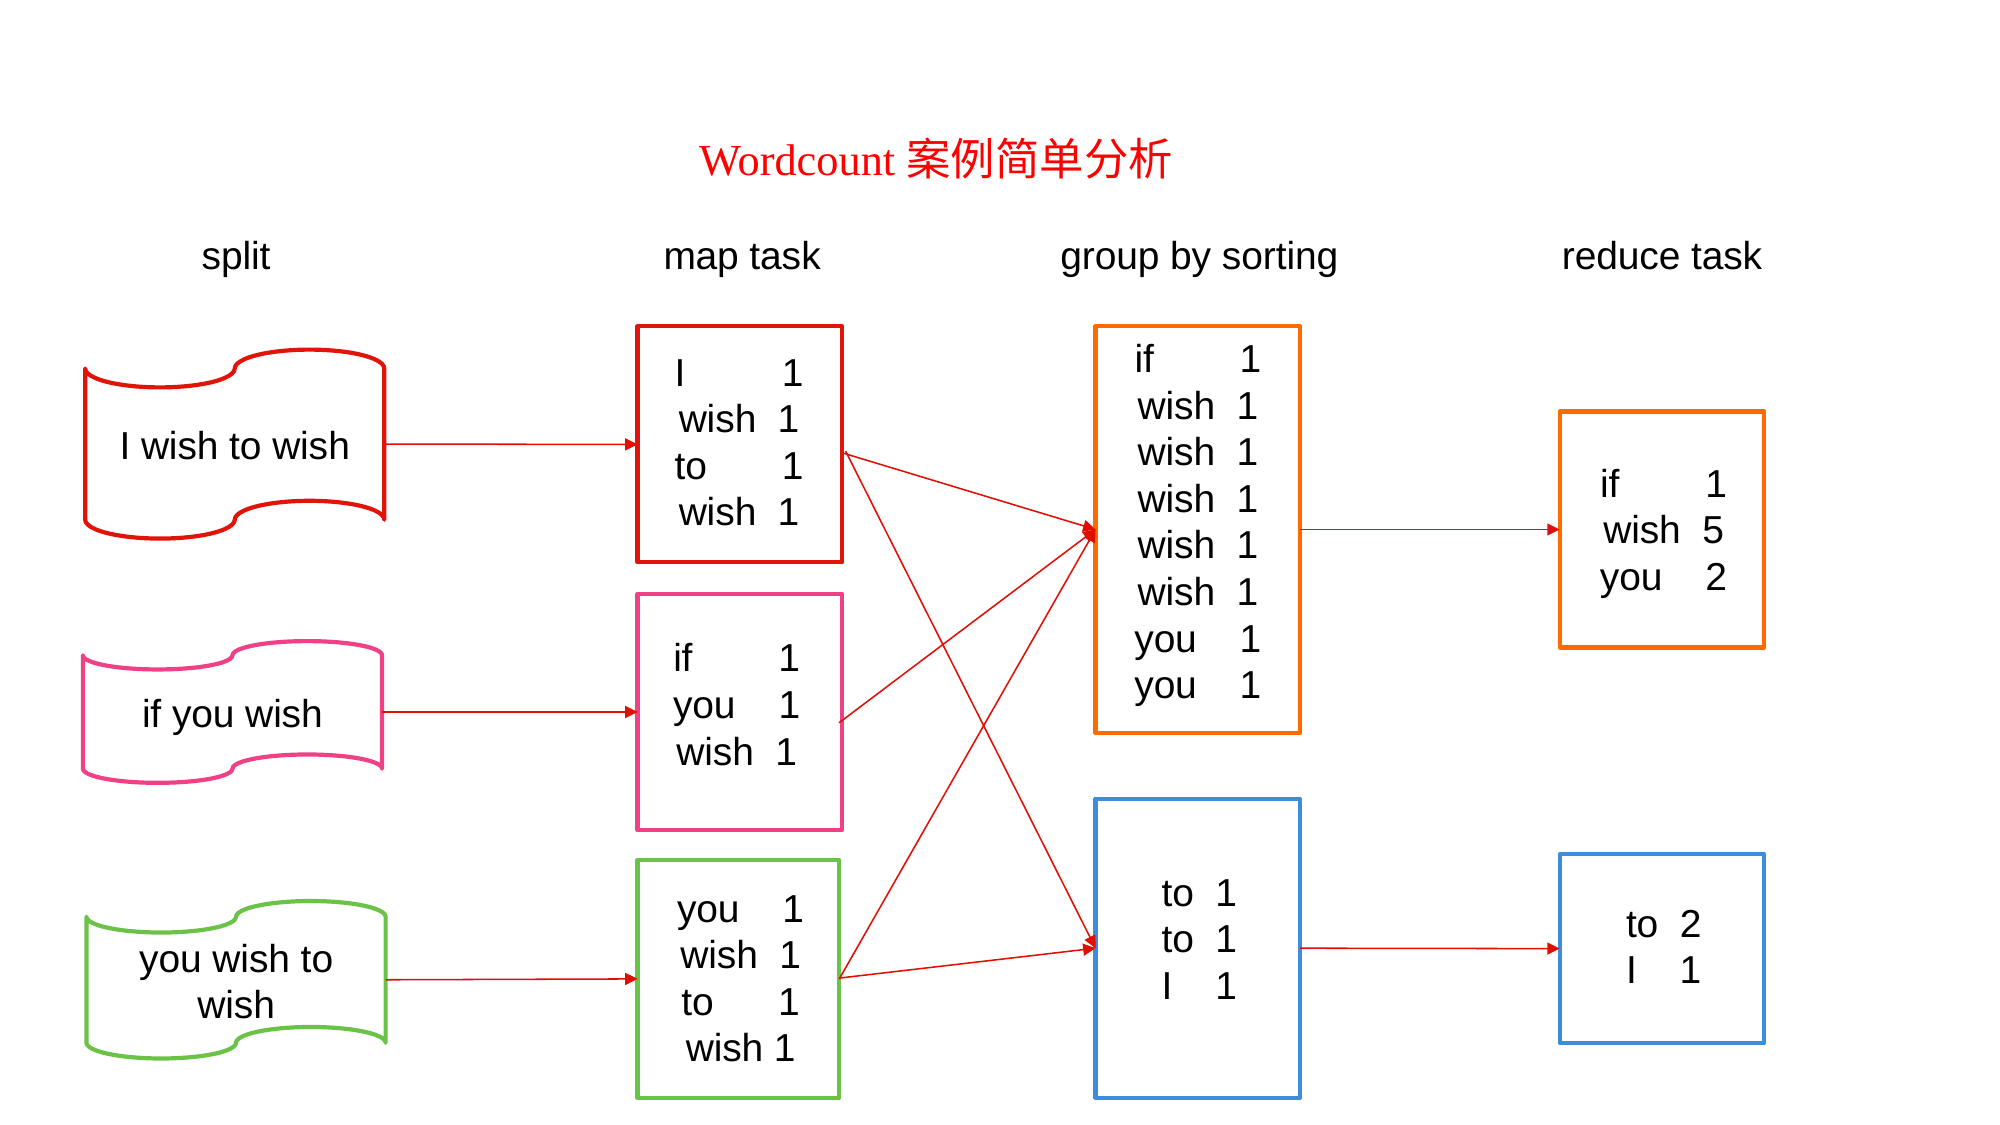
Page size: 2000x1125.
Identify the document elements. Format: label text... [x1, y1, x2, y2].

text_box [635, 324, 844, 452]
text_box [1558, 409, 1766, 650]
text_box to 2 I 1 [1592, 891, 1735, 999]
text_box [1093, 324, 1302, 735]
text_box Wordcount案例简单分析 [684, 123, 1188, 192]
text_box group by sorting [1036, 223, 1362, 285]
text_box if 1 you 1 wish 1 [650, 623, 823, 782]
text_box [635, 450, 832, 564]
text_box you wish to wish [84, 898, 388, 1061]
text_box [1558, 852, 1766, 1045]
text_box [841, 452, 1096, 528]
text_box [1093, 797, 1302, 1100]
text_box map task [637, 223, 847, 285]
text_box if you wish [80, 639, 385, 785]
text_box I wish to wish [83, 347, 387, 541]
text_box I 1 wish 1 to 1 wish 1 [638, 339, 840, 541]
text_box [839, 529, 1096, 980]
text_box you 1 wish 1 to 1 wish 1 [646, 874, 835, 1079]
text_box split [148, 223, 324, 285]
text_box if 1 wish 5 you 2 [1576, 451, 1751, 606]
text_box [635, 858, 841, 1100]
text_box reduce task [1537, 223, 1788, 285]
text_box [635, 592, 833, 832]
